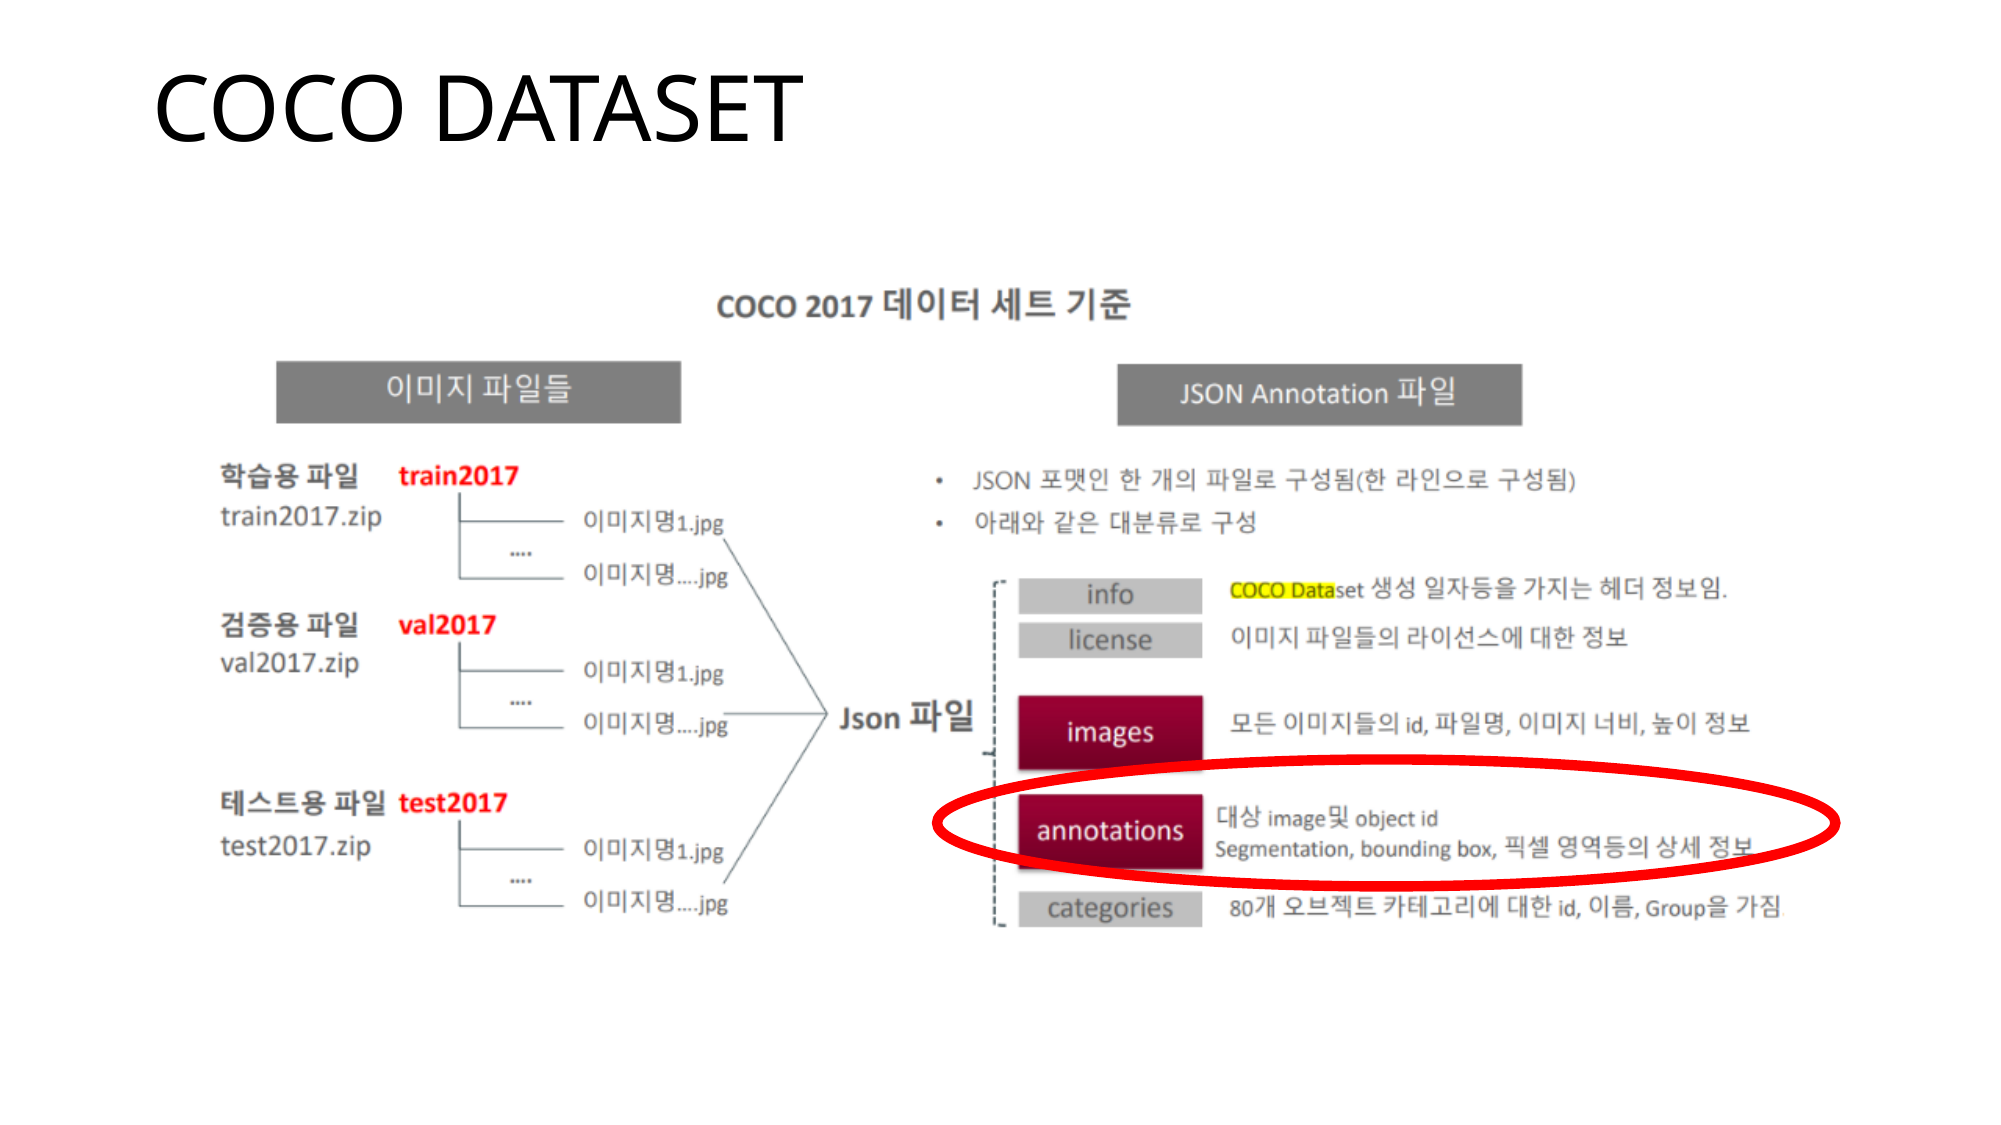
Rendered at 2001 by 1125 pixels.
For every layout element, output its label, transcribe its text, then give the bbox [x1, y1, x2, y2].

text_box [1800, 797, 1837, 849]
title COCO DATASET [137, 3, 1863, 221]
picture [200, 272, 1800, 943]
